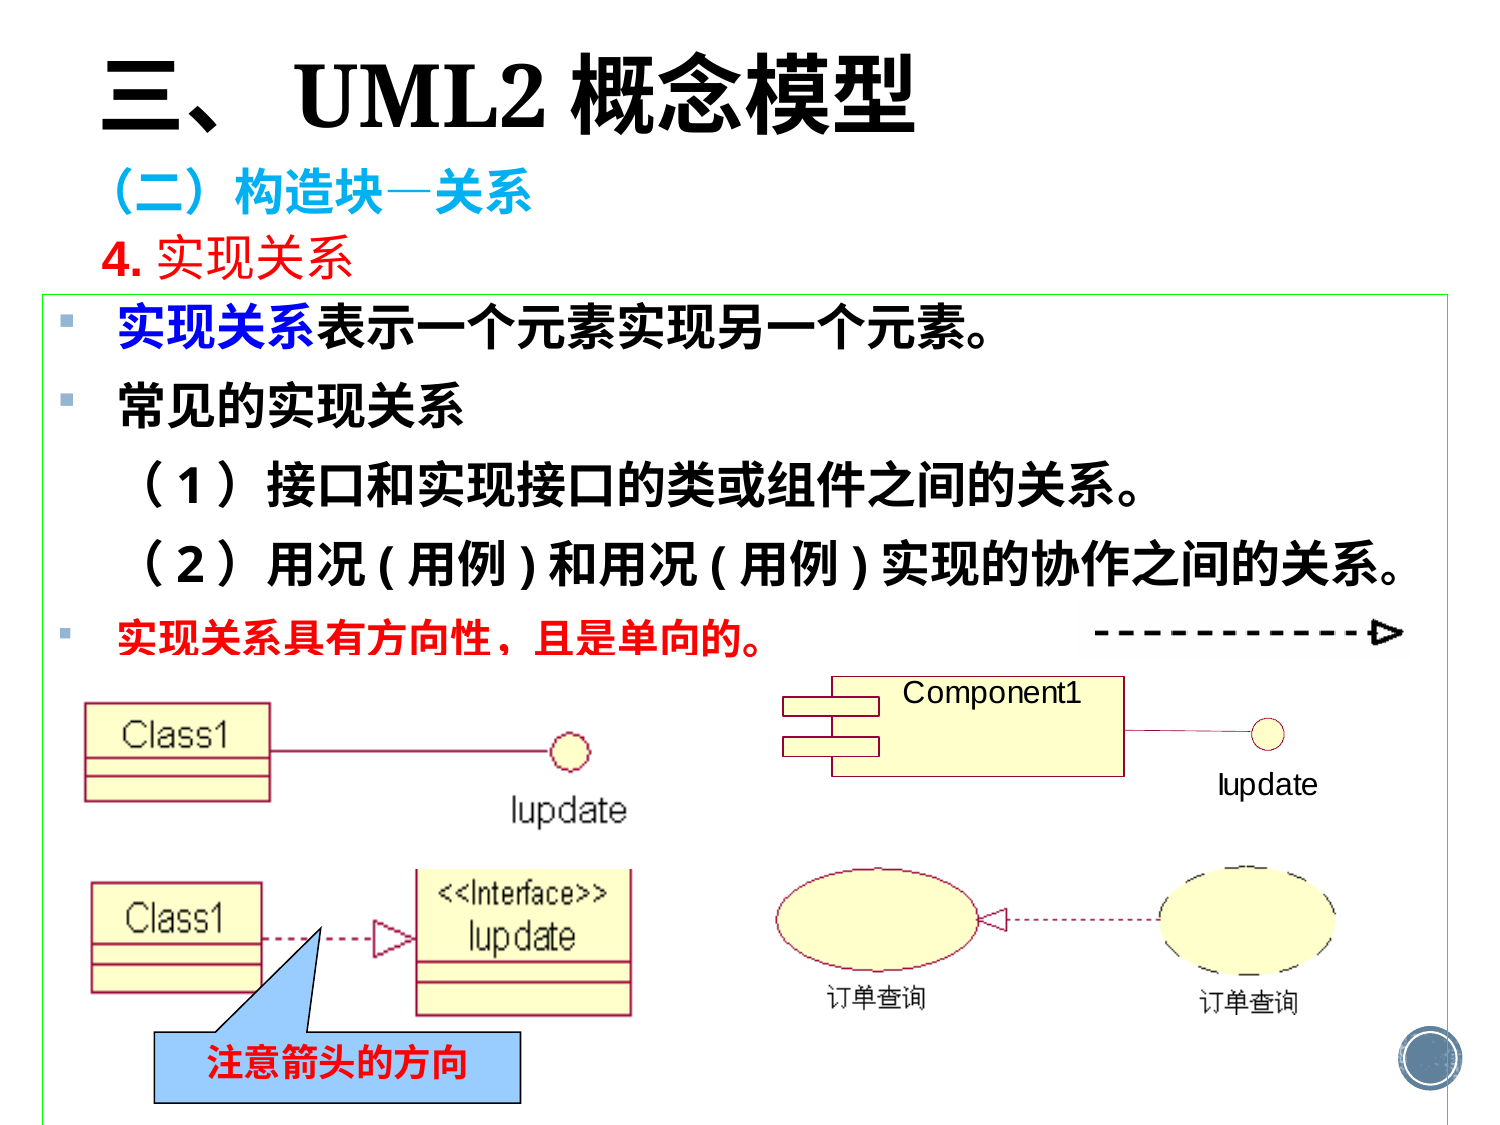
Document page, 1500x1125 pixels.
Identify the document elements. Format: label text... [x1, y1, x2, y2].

text_box 三、UML2概念模型 [82, 41, 1358, 154]
picture [48, 655, 698, 1053]
text_box 实现关系表示一个元素实现另一个元素。 常见的实现关系 （1）接口和实现接口的类或组件之间的关系。 （2）用况(用例)和用况(用例)实现的协作之间的关系。 实现关系具有方向性，且是单向的。 [42, 294, 1448, 1125]
picture [748, 666, 1370, 1015]
text_box 4.实现关系 [86, 219, 371, 295]
text_box （二）构造块—关系 [69, 154, 1371, 234]
picture [1078, 601, 1410, 661]
text_box 注意箭头的方向 [154, 1053, 521, 1104]
